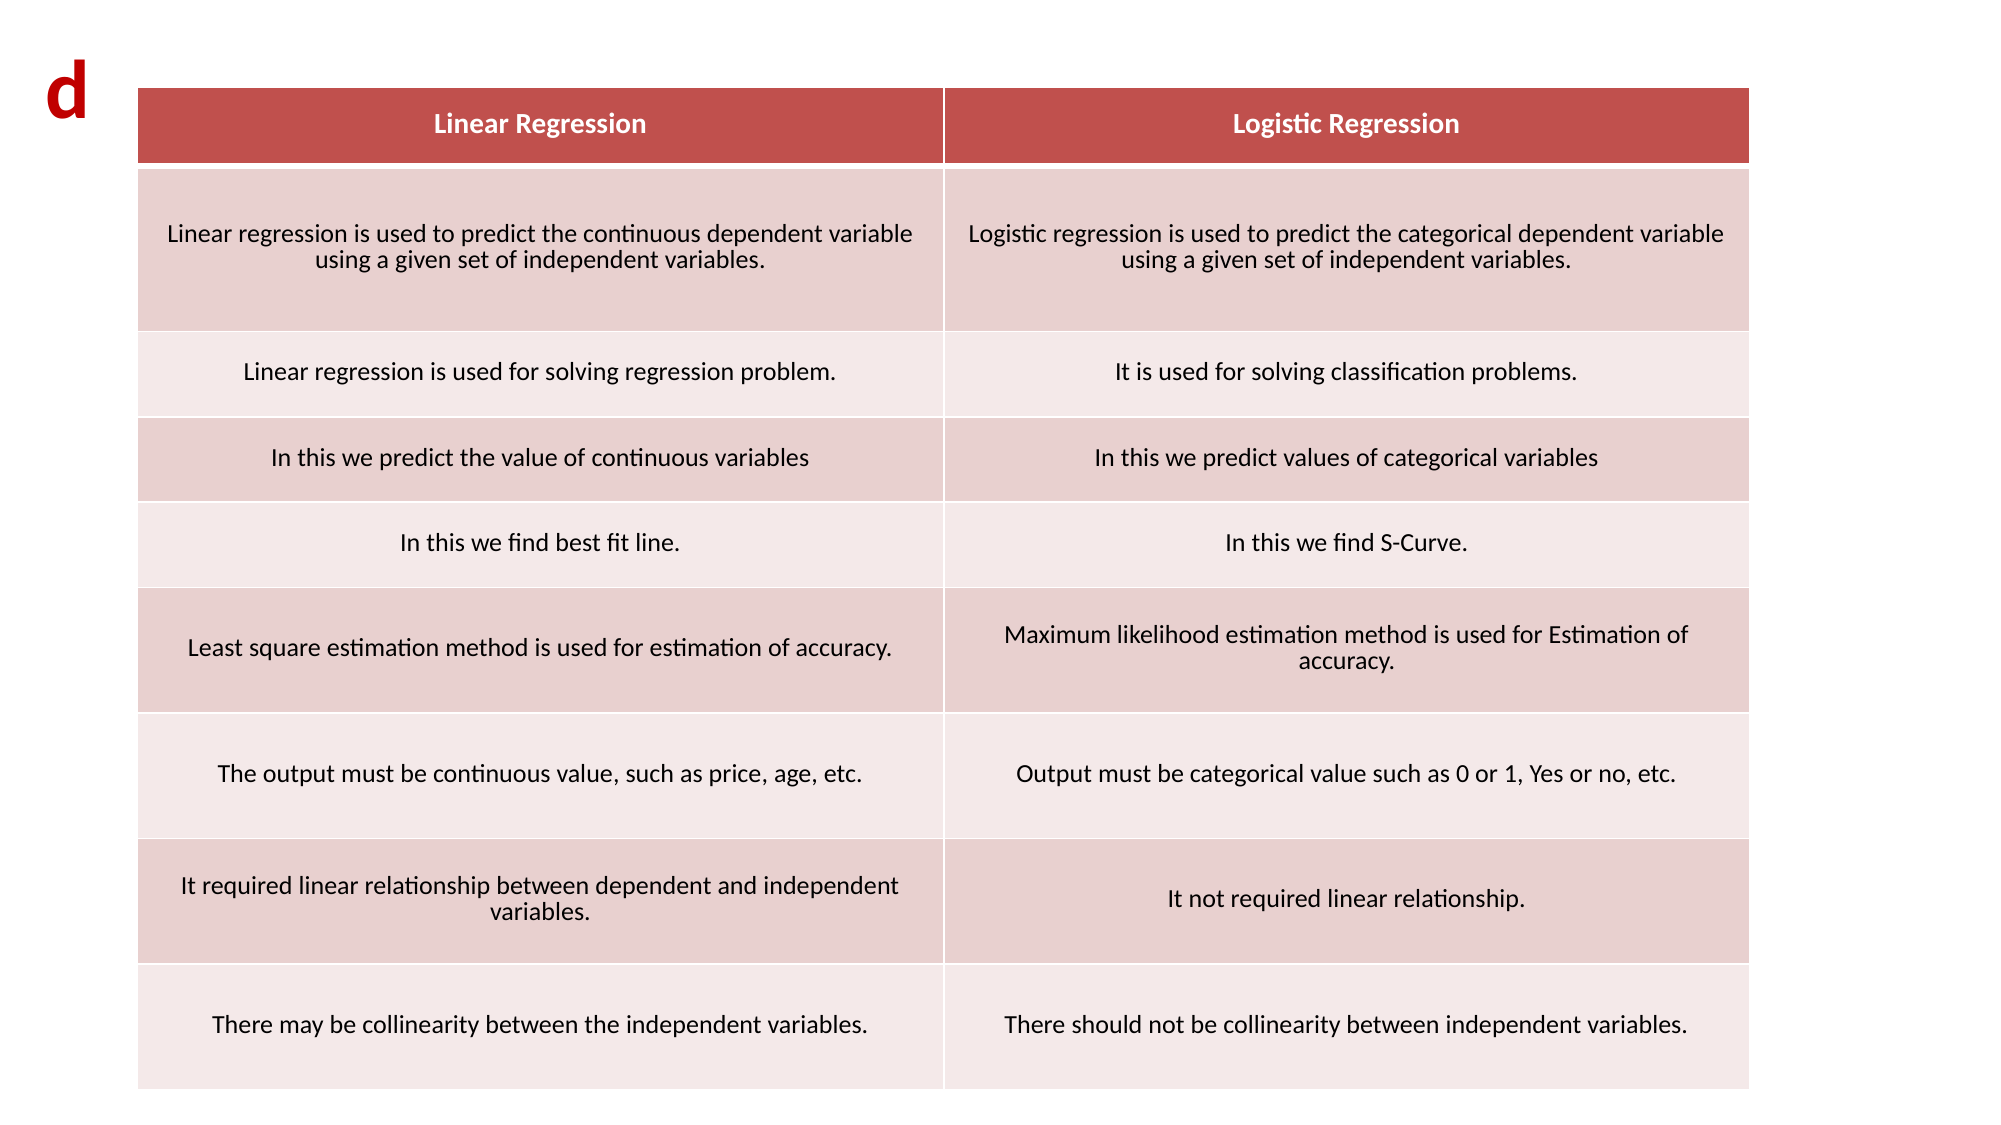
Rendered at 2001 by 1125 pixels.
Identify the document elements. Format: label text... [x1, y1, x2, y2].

table_cell Least square estimation method is used for estimation of accuracy. [138, 588, 943, 712]
table_header Logistic Regression [945, 88, 1749, 163]
table_cell Output must be categorical value such as 0 or 1, Yes or no, etc. [945, 714, 1749, 838]
table_cell There should not be collinearity between independent variables. [945, 965, 1749, 1089]
table_cell In this we find S-Curve. [945, 503, 1749, 587]
table_cell It required linear relationship between dependent and independent variables. [138, 839, 943, 963]
table_cell In this we predict the value of continuous variables [138, 418, 943, 501]
table_cell It not required linear relationship. [945, 839, 1749, 963]
table_cell Maximum likelihood estimation method is used for Estimation of accuracy. [945, 588, 1749, 712]
table_cell Linear regression is used to predict the continuous dependent variable using a given set of independent variables. [138, 169, 943, 331]
table_cell In this we predict values of categorical variables [945, 418, 1749, 501]
table_header Linear Regression [138, 88, 943, 163]
table_cell In this we find best fit line. [138, 503, 943, 587]
table_cell There may be collinearity between the independent variables. [138, 965, 943, 1089]
table_cell Logistic regression is used to predict the categorical dependent variable using a given set of independent variables. [945, 169, 1749, 331]
title d [45, 35, 1955, 137]
table_cell It is used for solving classification problems. [945, 332, 1749, 416]
table_cell Linear regression is used for solving regression problem. [138, 332, 943, 416]
table_cell The output must be continuous value, such as price, age, etc. [138, 714, 943, 838]
